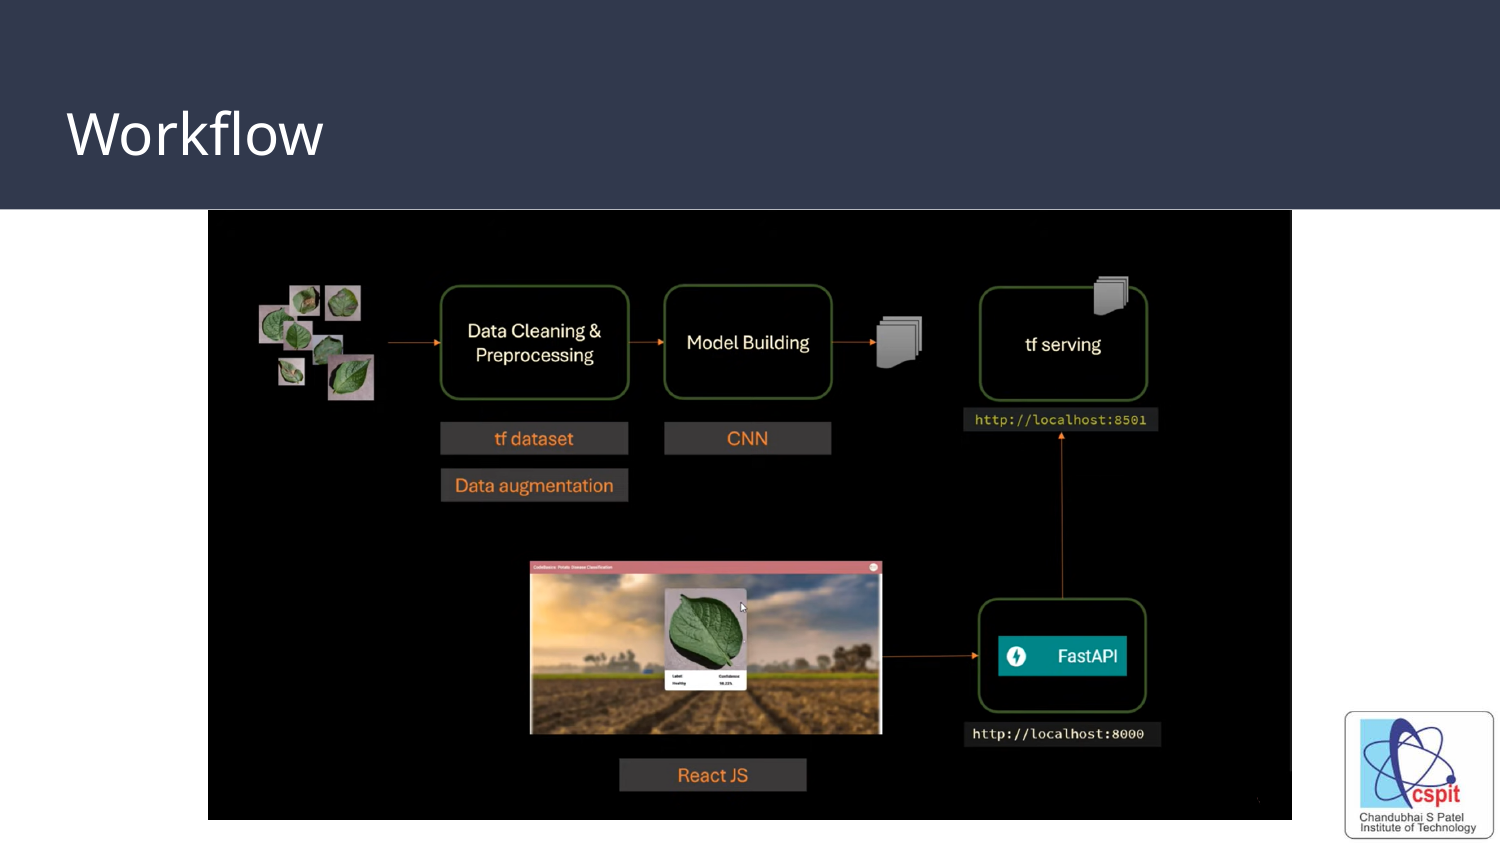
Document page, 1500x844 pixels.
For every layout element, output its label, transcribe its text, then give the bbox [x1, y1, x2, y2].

picture [1338, 706, 1500, 844]
title Workflow [51, 82, 1449, 185]
picture [208, 210, 1292, 821]
